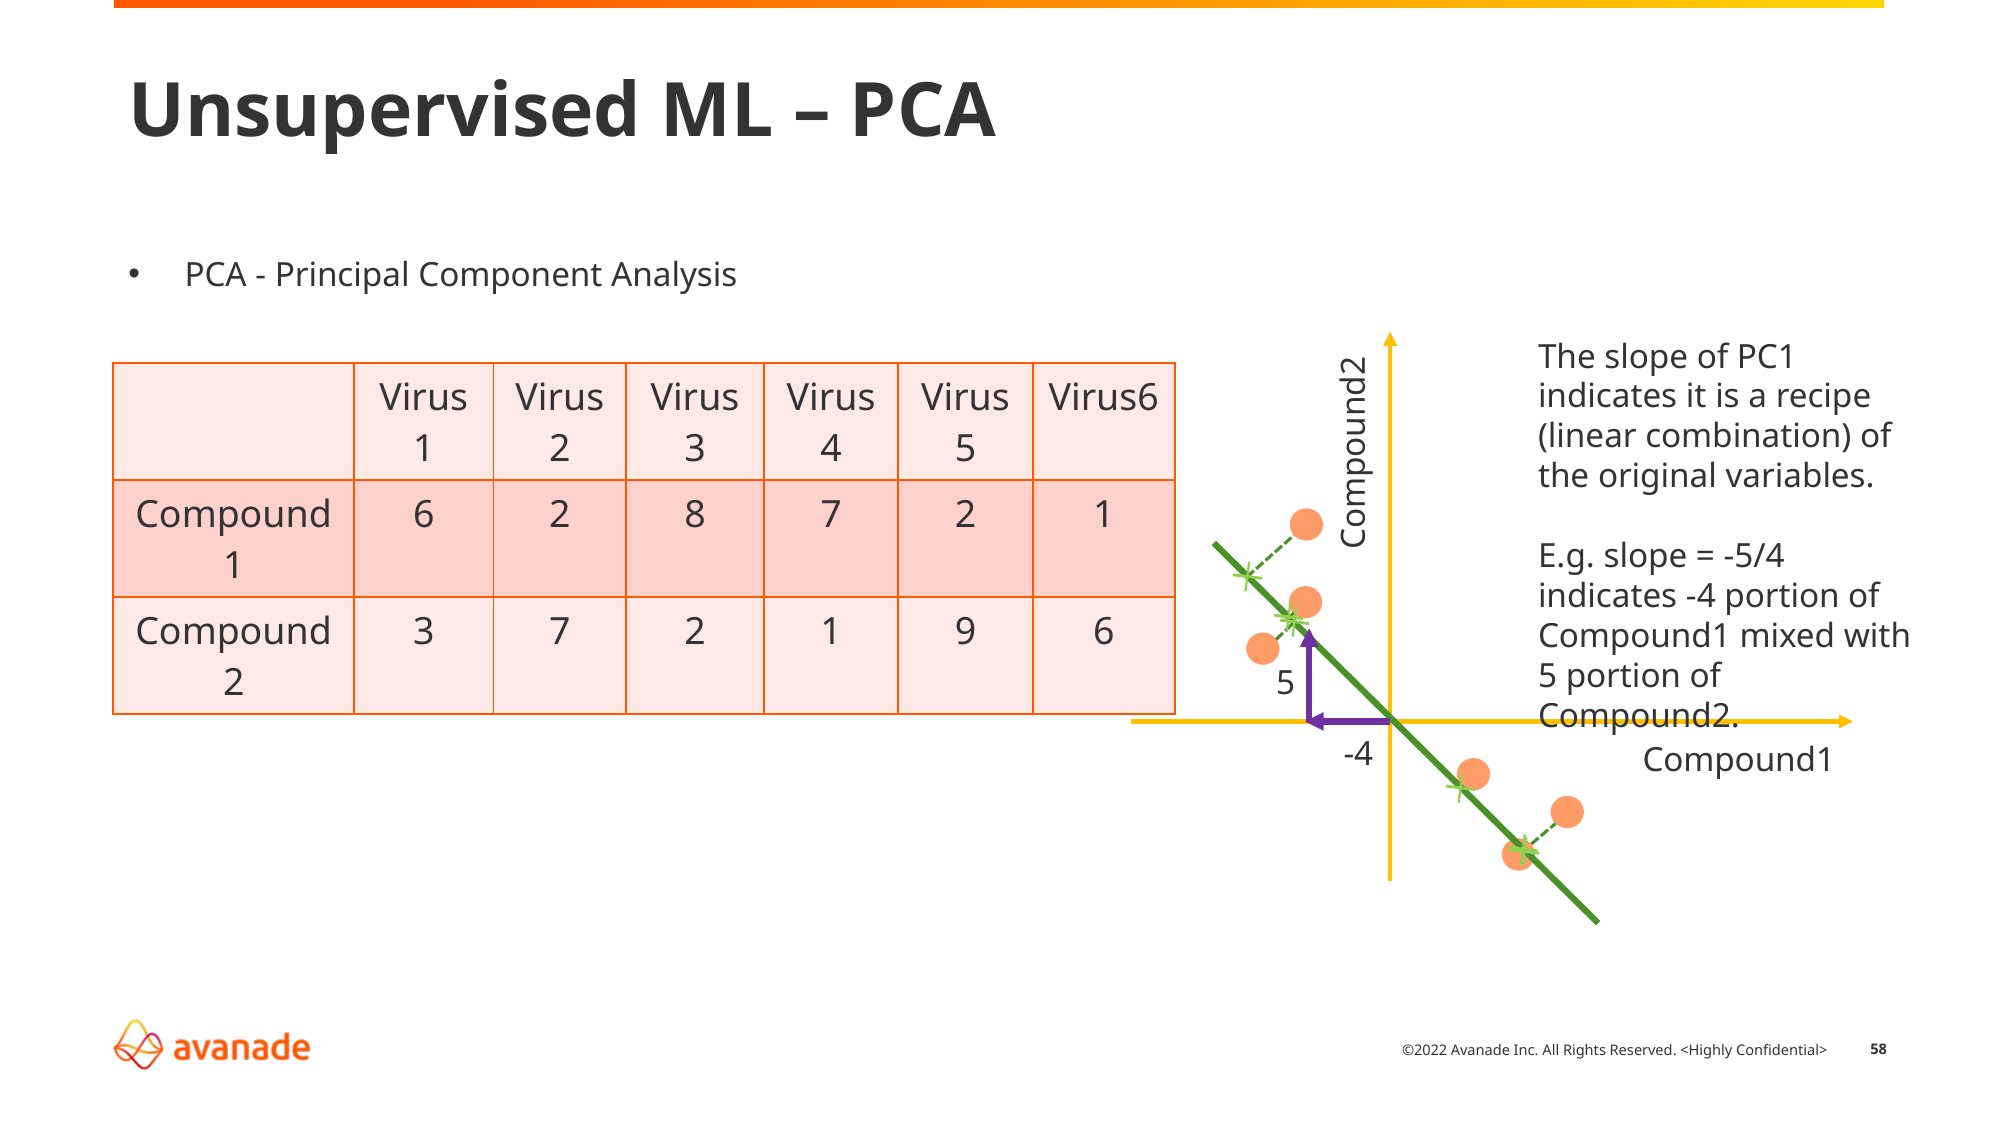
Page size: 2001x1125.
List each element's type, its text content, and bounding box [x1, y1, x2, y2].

table_header Virus4 [765, 364, 897, 479]
table_header [114, 364, 353, 479]
text_box The slope of PC1 indicates it is a recipe (linear combination) of the original variables. E.g. slope = -5/4 indicates -4 portion of Compound1 mixed with 5 portion of Compound2. [1523, 327, 1945, 742]
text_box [1131, 331, 1853, 882]
table_header Virus2 [494, 364, 625, 479]
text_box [1287, 610, 1296, 620]
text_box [1213, 542, 1599, 924]
table_cell 7 [765, 481, 897, 596]
table_cell Compound1 [114, 481, 353, 596]
picture [93, 999, 339, 1090]
table_cell 9 [899, 598, 1032, 713]
table_cell 6 [1034, 598, 1131, 713]
table_cell 8 [627, 481, 763, 596]
table_header Virus6 [1034, 364, 1131, 479]
table_cell 1 [765, 598, 897, 713]
table_cell 2 [899, 481, 1032, 596]
list PCA - Principal Component Analysis [113, 249, 1883, 362]
table_header Virus5 [899, 364, 1032, 479]
table_cell Compound2 [114, 598, 353, 713]
table_cell 7 [494, 598, 625, 713]
table_header Virus3 [627, 364, 763, 479]
table_header Virus1 [355, 364, 493, 479]
table_cell 2 [627, 598, 763, 713]
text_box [1276, 622, 1295, 640]
table_cell 2 [494, 481, 625, 596]
table_cell 3 [355, 598, 493, 713]
title Unsupervised ML – PCA [113, 64, 1883, 228]
table_cell 6 [355, 481, 493, 596]
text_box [1246, 535, 1295, 577]
table_cell 1 [1034, 481, 1131, 596]
